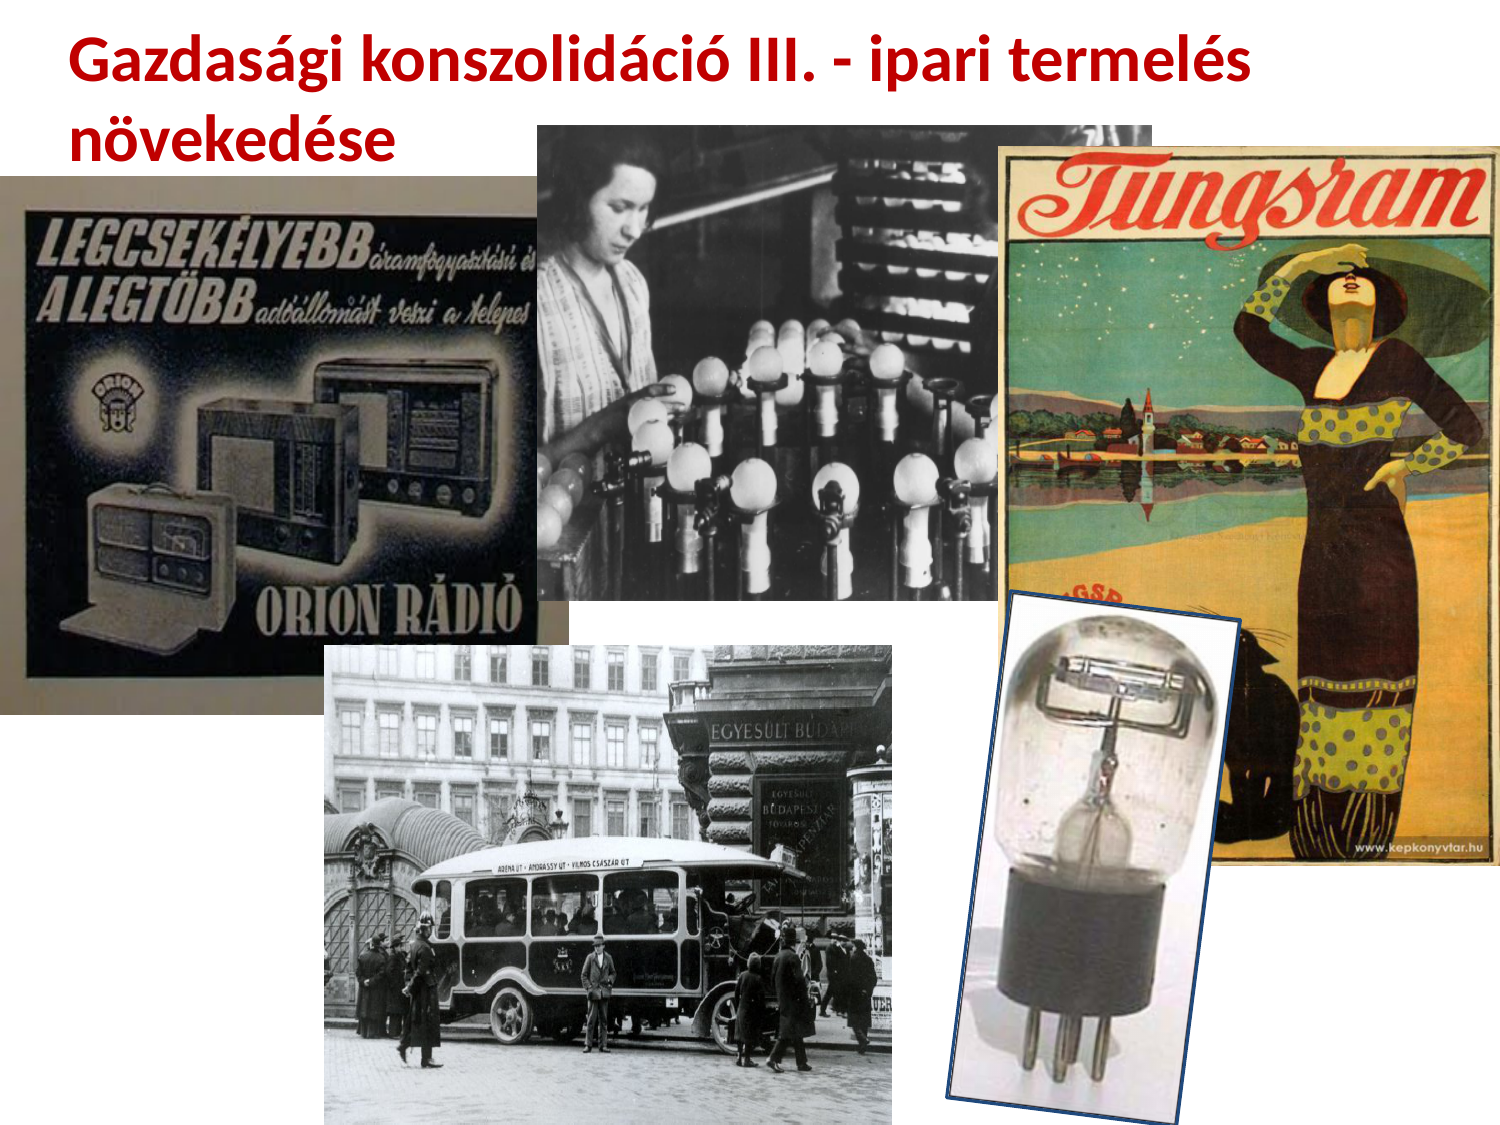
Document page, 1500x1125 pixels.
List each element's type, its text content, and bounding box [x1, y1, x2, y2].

text_box Gazdasági konszolidáció III. - ipari termelés növekedése [53, 0, 1447, 126]
picture [0, 125, 1500, 1125]
